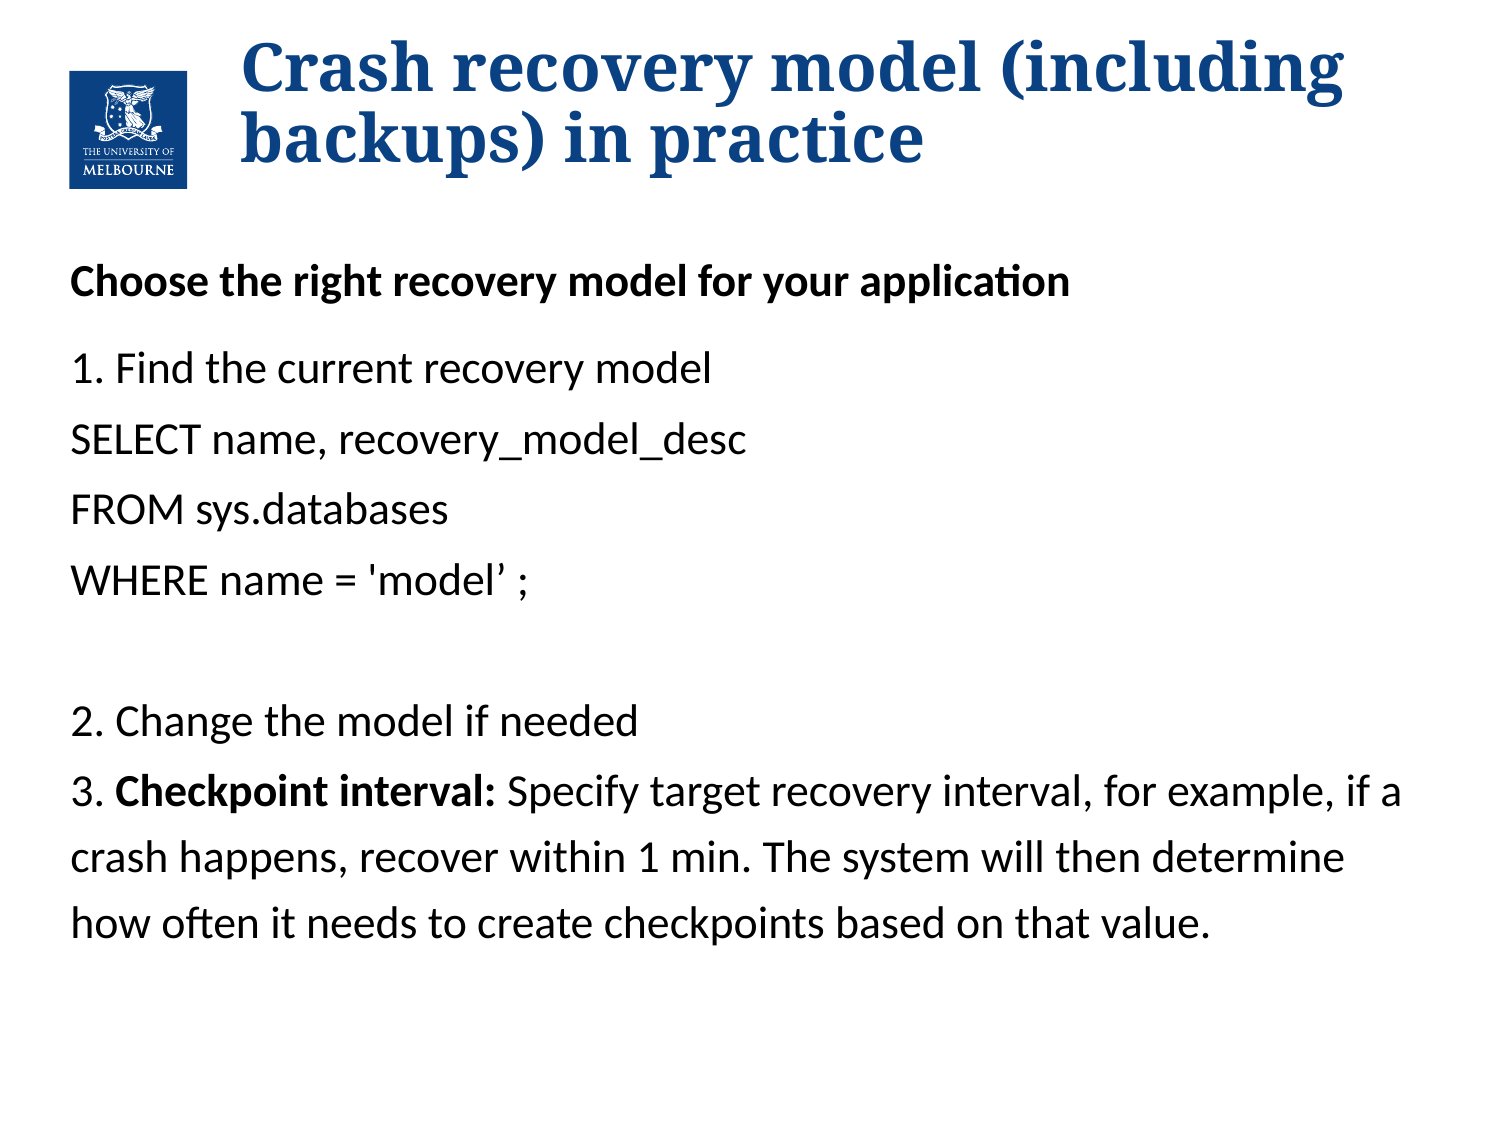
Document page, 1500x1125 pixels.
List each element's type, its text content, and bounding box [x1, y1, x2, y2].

text_box Crash recovery model (including backups) in practice [224, 81, 1500, 185]
text_box Choose the right recovery model for your application 1. Find the current recovery model SELECT name, recovery_model_desc FROM sys.databases WHERE name = 'model’ ; 2. Change the model if needed 3. Checkpoint interval: Specify target recovery interval, for example, if a crash happens, recover within 1 min. The system will then determine how often it needs to create checkpoints based on that value. [55, 232, 1445, 951]
